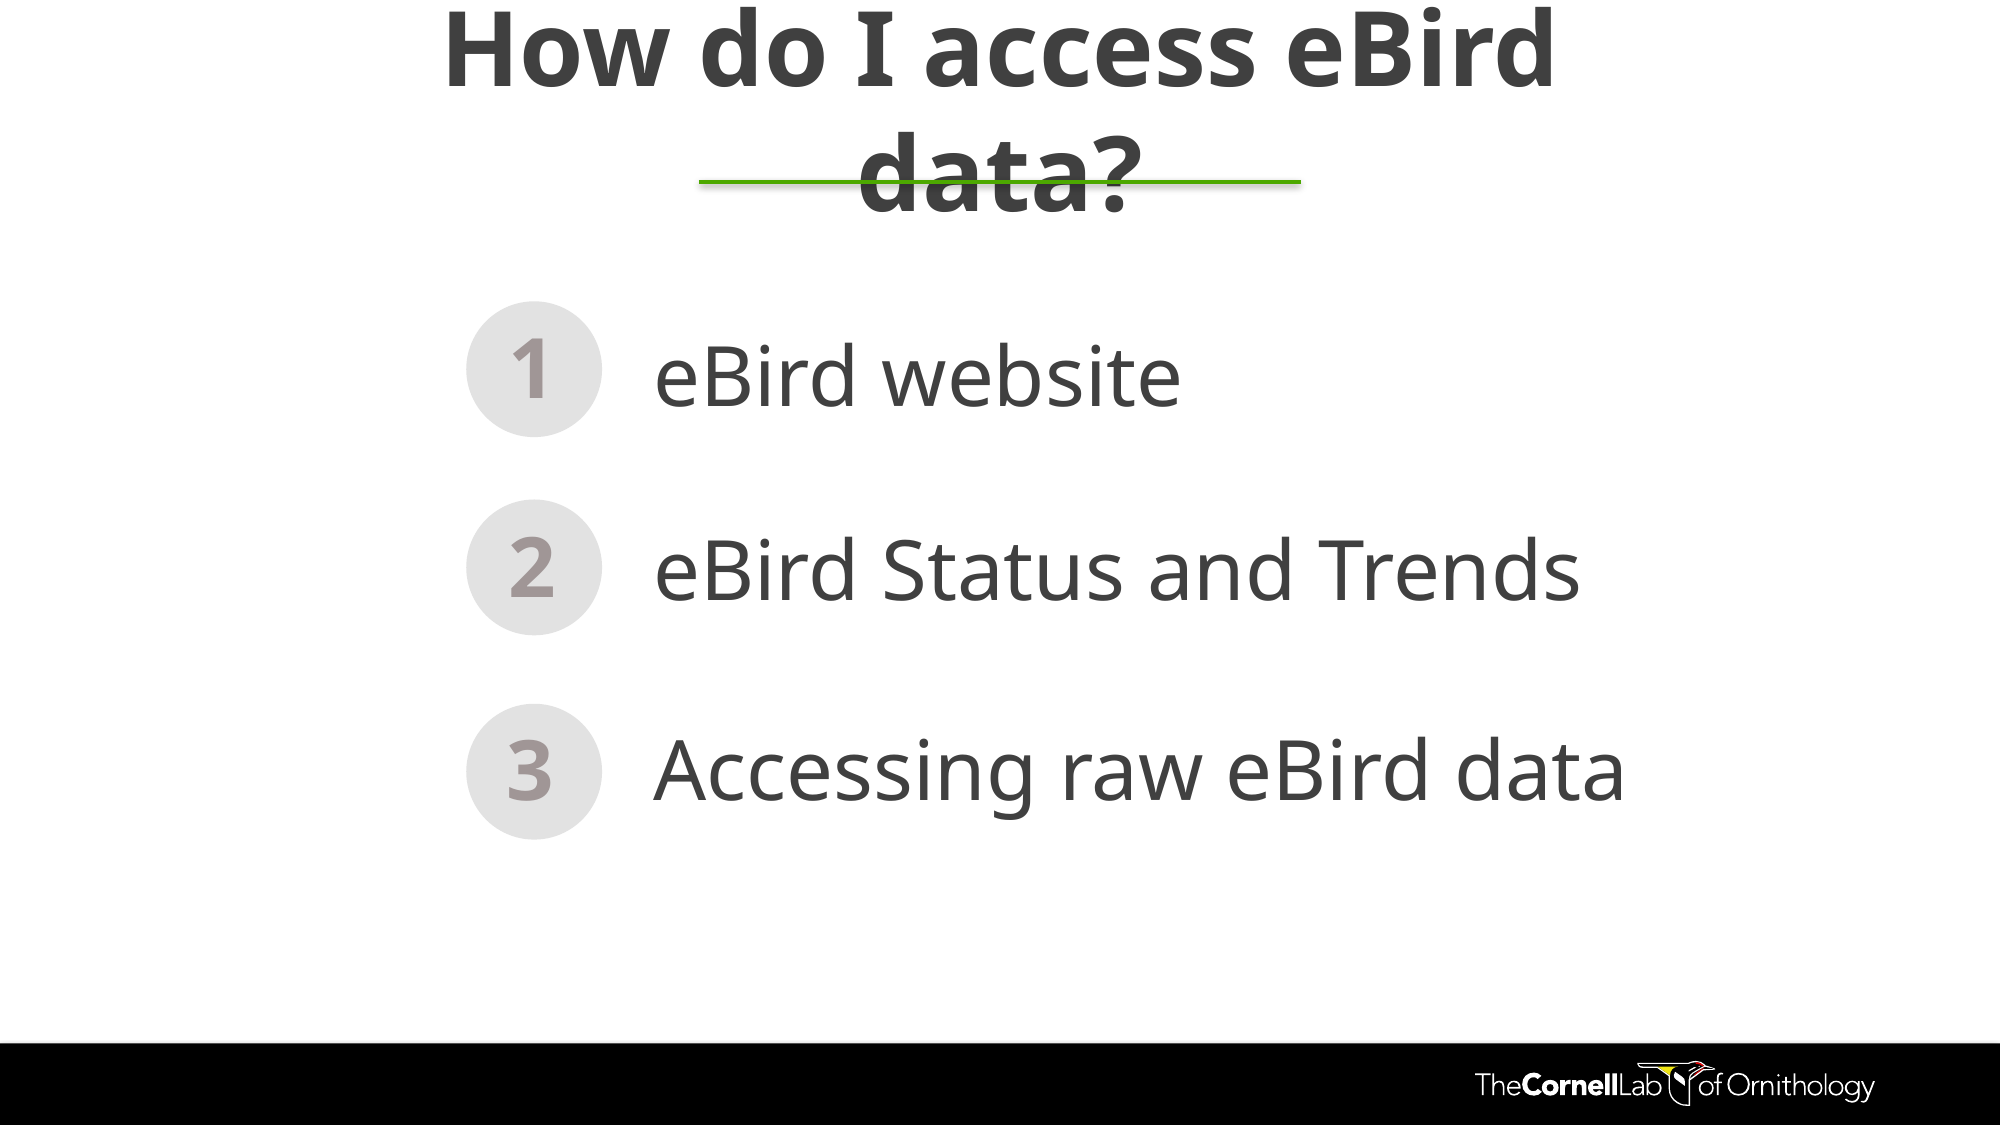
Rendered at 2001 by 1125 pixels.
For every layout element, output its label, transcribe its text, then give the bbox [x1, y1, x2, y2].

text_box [465, 703, 603, 840]
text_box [465, 301, 603, 438]
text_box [0, 1043, 2000, 1125]
text_box eBird website [638, 297, 1488, 449]
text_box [465, 499, 603, 636]
text_box How do I access eBird data? [300, 31, 1700, 183]
text_box eBird Status and Trends [638, 491, 1718, 643]
text_box Accessing raw eBird data [638, 691, 1651, 843]
